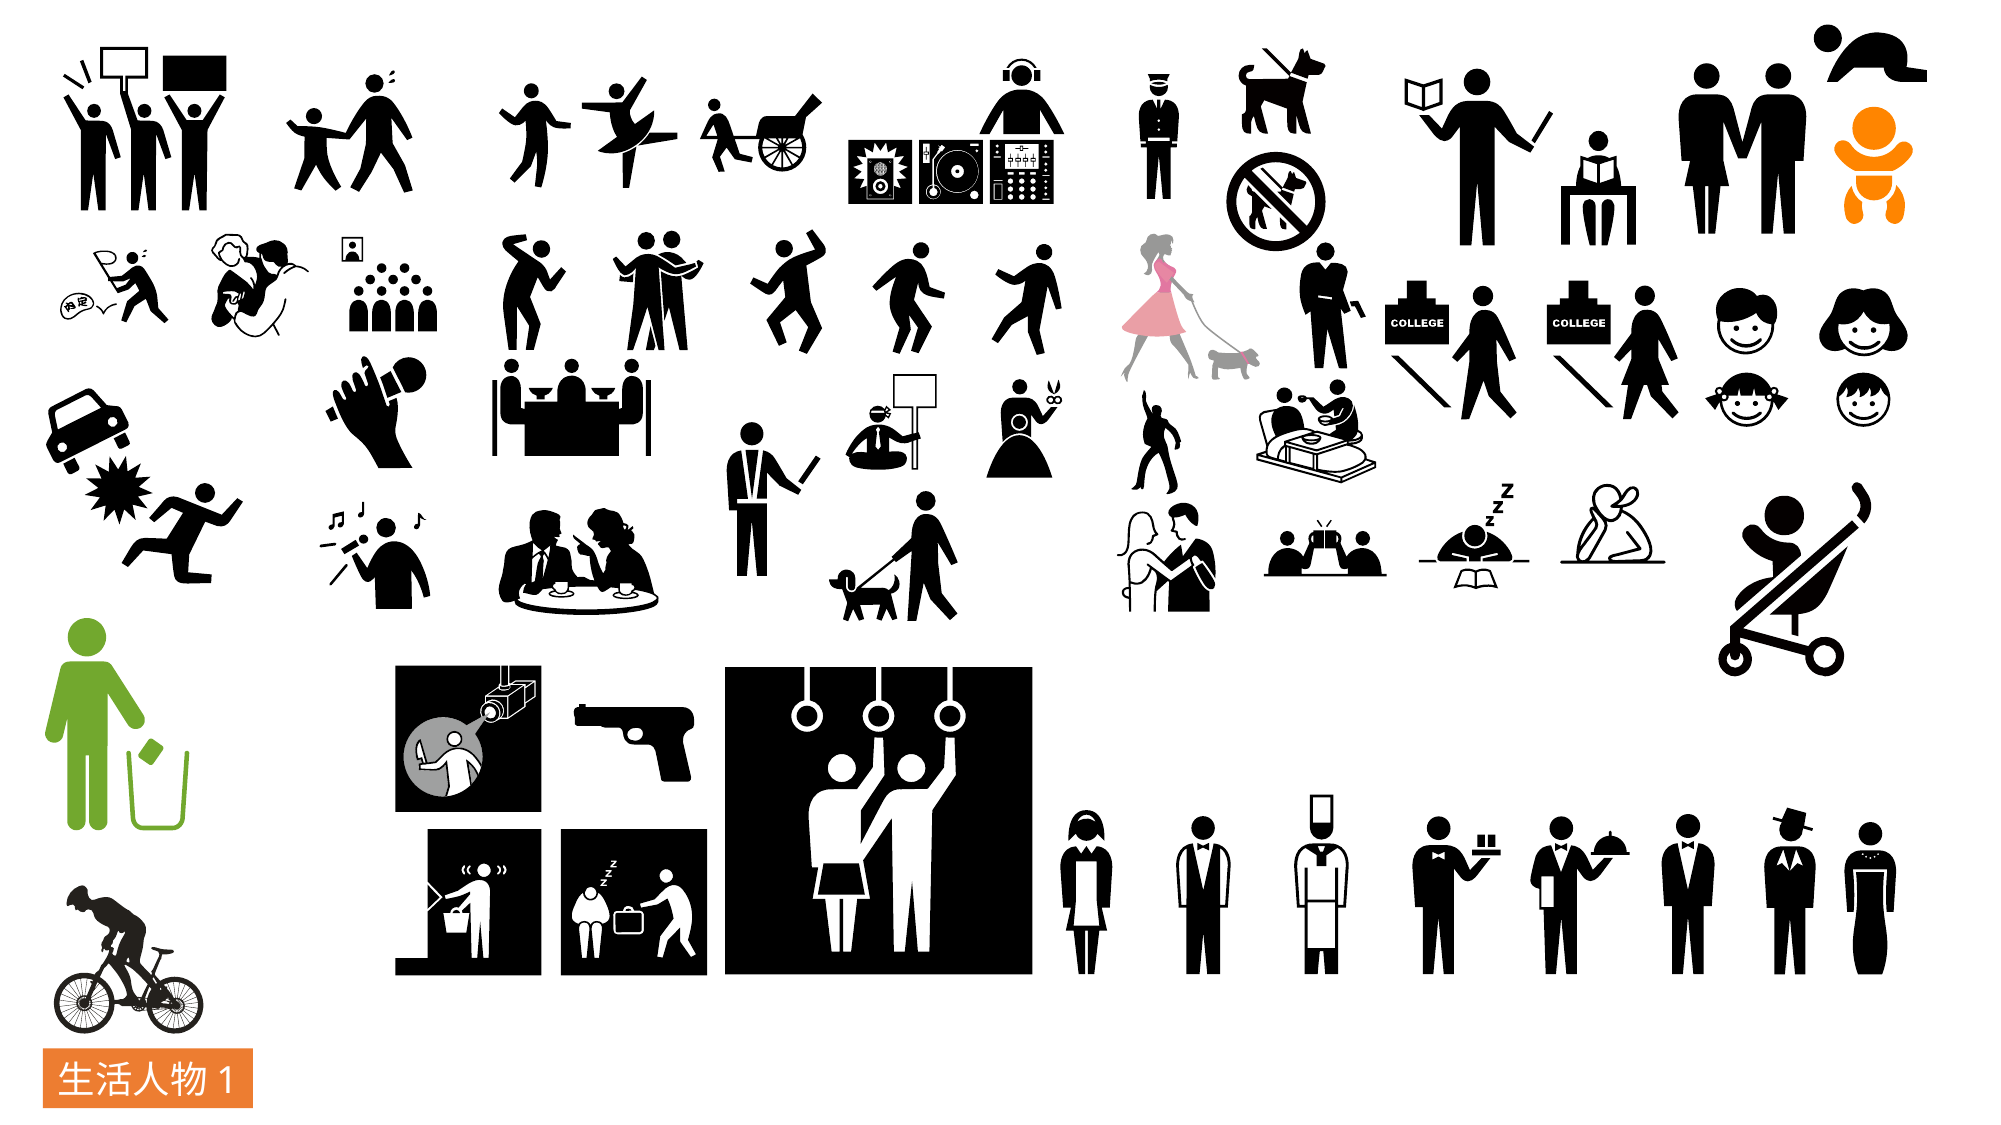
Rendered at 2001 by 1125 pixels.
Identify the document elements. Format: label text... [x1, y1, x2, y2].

text_box [351, 541, 431, 609]
text_box [1012, 379, 1028, 395]
text_box [395, 299, 414, 332]
text_box [1693, 63, 1720, 89]
text_box [1764, 495, 1805, 536]
text_box [380, 371, 402, 398]
text_box [1752, 325, 1758, 332]
text_box [365, 274, 376, 285]
text_box [1316, 242, 1335, 261]
text_box [622, 146, 637, 188]
text_box [817, 863, 865, 895]
text_box [775, 239, 793, 258]
text_box [1819, 288, 1908, 357]
text_box [162, 55, 227, 91]
text_box [1054, 379, 1061, 395]
text_box [915, 491, 936, 511]
text_box [986, 435, 1053, 478]
text_box [1844, 185, 1864, 224]
text_box [1294, 843, 1349, 975]
text_box [1226, 151, 1326, 252]
text_box [1852, 872, 1888, 975]
text_box [1613, 309, 1679, 420]
text_box [1731, 411, 1762, 421]
text_box [1138, 99, 1179, 199]
text_box [60, 292, 95, 320]
text_box [1546, 280, 1611, 345]
text_box [1453, 568, 1499, 590]
text_box [63, 94, 121, 211]
text_box 生活人物1 [42, 1048, 253, 1109]
text_box [376, 286, 387, 296]
text_box [1034, 70, 1041, 81]
text_box [329, 564, 348, 586]
text_box [427, 884, 440, 909]
text_box [1238, 48, 1326, 134]
text_box [645, 326, 656, 351]
text_box [1006, 58, 1037, 68]
text_box [498, 100, 571, 188]
text_box [1131, 389, 1182, 495]
text_box [1391, 355, 1452, 408]
text_box [305, 108, 323, 125]
text_box [1885, 185, 1905, 224]
text_box [1452, 309, 1517, 420]
text_box [63, 457, 80, 475]
text_box [349, 299, 368, 332]
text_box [724, 422, 821, 576]
text_box [1437, 531, 1513, 562]
text_box [658, 252, 687, 266]
text_box [912, 242, 930, 259]
text_box [699, 93, 823, 172]
text_box [332, 356, 413, 469]
text_box [1553, 355, 1614, 408]
text_box [187, 103, 202, 118]
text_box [1813, 24, 1928, 83]
text_box [211, 233, 309, 338]
text_box [1715, 288, 1778, 355]
text_box [869, 405, 892, 423]
text_box [619, 273, 634, 283]
text_box [750, 229, 826, 354]
text_box [560, 829, 708, 976]
text_box [1068, 810, 1105, 841]
text_box [1418, 559, 1437, 563]
text_box [126, 251, 139, 264]
text_box [1263, 530, 1387, 577]
text_box [1870, 327, 1877, 333]
text_box [1752, 400, 1759, 406]
text_box [392, 357, 427, 393]
text_box [615, 912, 642, 933]
text_box [1256, 404, 1377, 484]
text_box [1349, 300, 1366, 318]
text_box [452, 909, 461, 914]
text_box [1149, 84, 1168, 97]
text_box [137, 103, 152, 118]
text_box [1276, 387, 1293, 404]
text_box [414, 512, 427, 530]
text_box [286, 95, 413, 193]
text_box [1385, 280, 1449, 345]
text_box [725, 667, 1033, 975]
text_box [1718, 520, 1859, 677]
text_box [498, 508, 659, 615]
text_box [195, 483, 216, 503]
text_box [341, 236, 364, 262]
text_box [1404, 68, 1554, 246]
text_box [1485, 516, 1495, 527]
text_box [1590, 830, 1630, 855]
text_box [399, 286, 410, 296]
text_box [1168, 502, 1199, 541]
text_box [399, 263, 410, 273]
text_box [1492, 501, 1504, 514]
text_box [328, 511, 344, 530]
text_box [939, 705, 961, 727]
text_box [121, 496, 243, 584]
text_box [1036, 244, 1053, 261]
text_box [581, 76, 655, 154]
text_box [989, 139, 1054, 204]
text_box [353, 286, 364, 296]
text_box [1012, 415, 1027, 429]
text_box [868, 705, 890, 727]
text_box [637, 231, 655, 250]
text_box [325, 406, 338, 422]
text_box [1191, 816, 1215, 840]
text_box [77, 296, 88, 307]
text_box [1299, 262, 1351, 369]
text_box [1501, 483, 1514, 499]
text_box [46, 388, 129, 463]
text_box [1472, 849, 1501, 856]
text_box [1849, 411, 1879, 421]
text_box [1412, 845, 1491, 975]
text_box [376, 263, 387, 273]
text_box [1326, 519, 1332, 528]
text_box [612, 253, 697, 351]
text_box [1487, 834, 1496, 847]
text_box [1765, 63, 1792, 89]
text_box [1151, 81, 1167, 85]
text_box [845, 374, 937, 470]
text_box [365, 74, 384, 93]
text_box [62, 73, 85, 90]
text_box [1733, 325, 1740, 332]
text_box [376, 517, 396, 538]
text_box [1121, 538, 1216, 612]
text_box [1472, 285, 1494, 307]
text_box [1772, 807, 1813, 842]
text_box [867, 158, 894, 199]
text_box [1060, 846, 1113, 975]
text_box [1464, 524, 1486, 547]
text_box [1011, 65, 1032, 86]
text_box [92, 250, 169, 324]
text_box [100, 46, 172, 211]
text_box [1002, 70, 1010, 81]
text_box [1851, 482, 1872, 524]
text_box [84, 455, 153, 525]
text_box [422, 286, 433, 296]
text_box [348, 241, 356, 249]
text_box [979, 89, 1065, 135]
text_box [1426, 816, 1451, 841]
text_box [164, 94, 225, 211]
text_box [358, 501, 365, 518]
text_box [1116, 511, 1159, 557]
text_box [1046, 395, 1063, 405]
text_box [1561, 155, 1636, 245]
text_box [1848, 340, 1881, 350]
text_box [681, 259, 704, 280]
text_box [1834, 140, 1913, 171]
text_box [1329, 379, 1346, 395]
text_box [994, 184, 1002, 199]
text_box [1705, 372, 1789, 427]
picture [45, 617, 190, 831]
text_box [1844, 850, 1897, 912]
text_box [1512, 559, 1530, 563]
text_box [79, 59, 92, 84]
text_box [1675, 814, 1701, 838]
text_box [388, 274, 398, 285]
text_box [418, 299, 437, 332]
text_box [1678, 94, 1807, 234]
text_box [1047, 380, 1054, 395]
text_box [395, 829, 542, 976]
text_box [1116, 230, 1262, 387]
text_box [872, 258, 946, 354]
text_box [926, 185, 940, 199]
text_box [1734, 400, 1741, 406]
text_box [848, 139, 913, 204]
text_box [1530, 845, 1613, 975]
text_box [53, 885, 204, 1034]
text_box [395, 665, 542, 812]
text_box [1681, 841, 1694, 850]
text_box [829, 514, 958, 622]
text_box [1560, 483, 1666, 564]
text_box [637, 132, 678, 146]
text_box [1634, 285, 1655, 306]
text_box [372, 299, 391, 332]
text_box [875, 181, 886, 192]
text_box [1195, 563, 1216, 590]
text_box [991, 263, 1062, 355]
text_box [663, 230, 681, 249]
text_box [796, 705, 818, 727]
text_box [1856, 175, 1893, 201]
text_box [1176, 843, 1231, 975]
text_box [319, 542, 337, 548]
text_box [573, 704, 695, 782]
text_box [1279, 530, 1295, 546]
text_box [1477, 834, 1485, 847]
text_box [1836, 372, 1891, 427]
text_box [936, 150, 979, 193]
text_box [1730, 338, 1762, 348]
text_box [1147, 74, 1170, 82]
text_box [1355, 530, 1371, 546]
text_box [1555, 843, 1568, 851]
text_box [96, 303, 117, 315]
text_box [708, 98, 721, 112]
text_box [411, 274, 421, 285]
text_box [341, 539, 360, 555]
text_box [358, 534, 369, 544]
text_box [1197, 842, 1210, 851]
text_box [492, 358, 651, 456]
text_box [1661, 843, 1715, 975]
text_box [1309, 794, 1334, 840]
text_box [64, 301, 76, 313]
text_box [608, 83, 625, 100]
text_box [1297, 395, 1353, 426]
text_box [1852, 106, 1896, 150]
text_box [660, 271, 688, 351]
text_box [532, 240, 551, 258]
text_box [113, 432, 130, 449]
text_box [87, 103, 101, 118]
text_box [1549, 816, 1574, 841]
text_box [502, 234, 567, 350]
text_box [1000, 397, 1058, 442]
text_box [919, 139, 983, 204]
text_box [1588, 130, 1609, 152]
text_box [1858, 822, 1883, 846]
text_box [1582, 199, 1596, 246]
text_box [523, 83, 539, 99]
text_box [1764, 846, 1816, 975]
text_box [1601, 199, 1615, 246]
